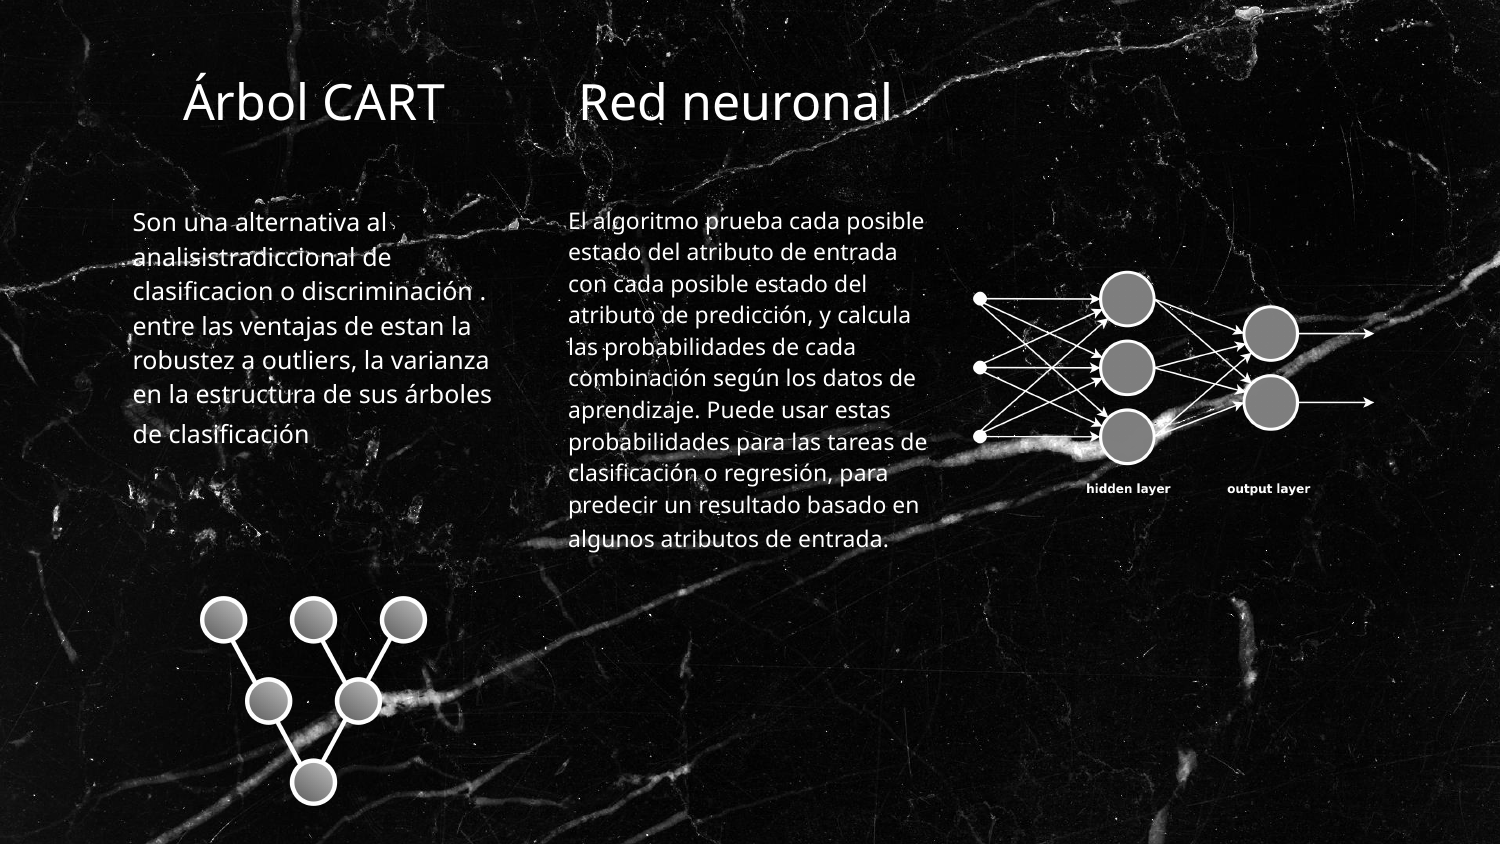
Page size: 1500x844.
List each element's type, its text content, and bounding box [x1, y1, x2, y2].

subtitle El algoritmo prueba cada posible estado del atributo de entrada con cada posible estado del atributo de predicción, y calcula las probabilidades de cada combinación según los datos de aprendizaje. Puede usar estas probabilidades para las tareas de clasificación o regresión, para predecir un resultado basado en algunos atributos de entrada. [553, 187, 947, 614]
title Árbol CART [117, 55, 511, 187]
title Red neuronal [518, 55, 955, 196]
subtitle Son una alternativa al analisistradiccional de clasificacion o discriminación . entre las ventajas de estan la robustez a outliers, la varianza en la estructura de sus árboles de clasificación [117, 187, 511, 586]
picture [0, 0, 1500, 844]
